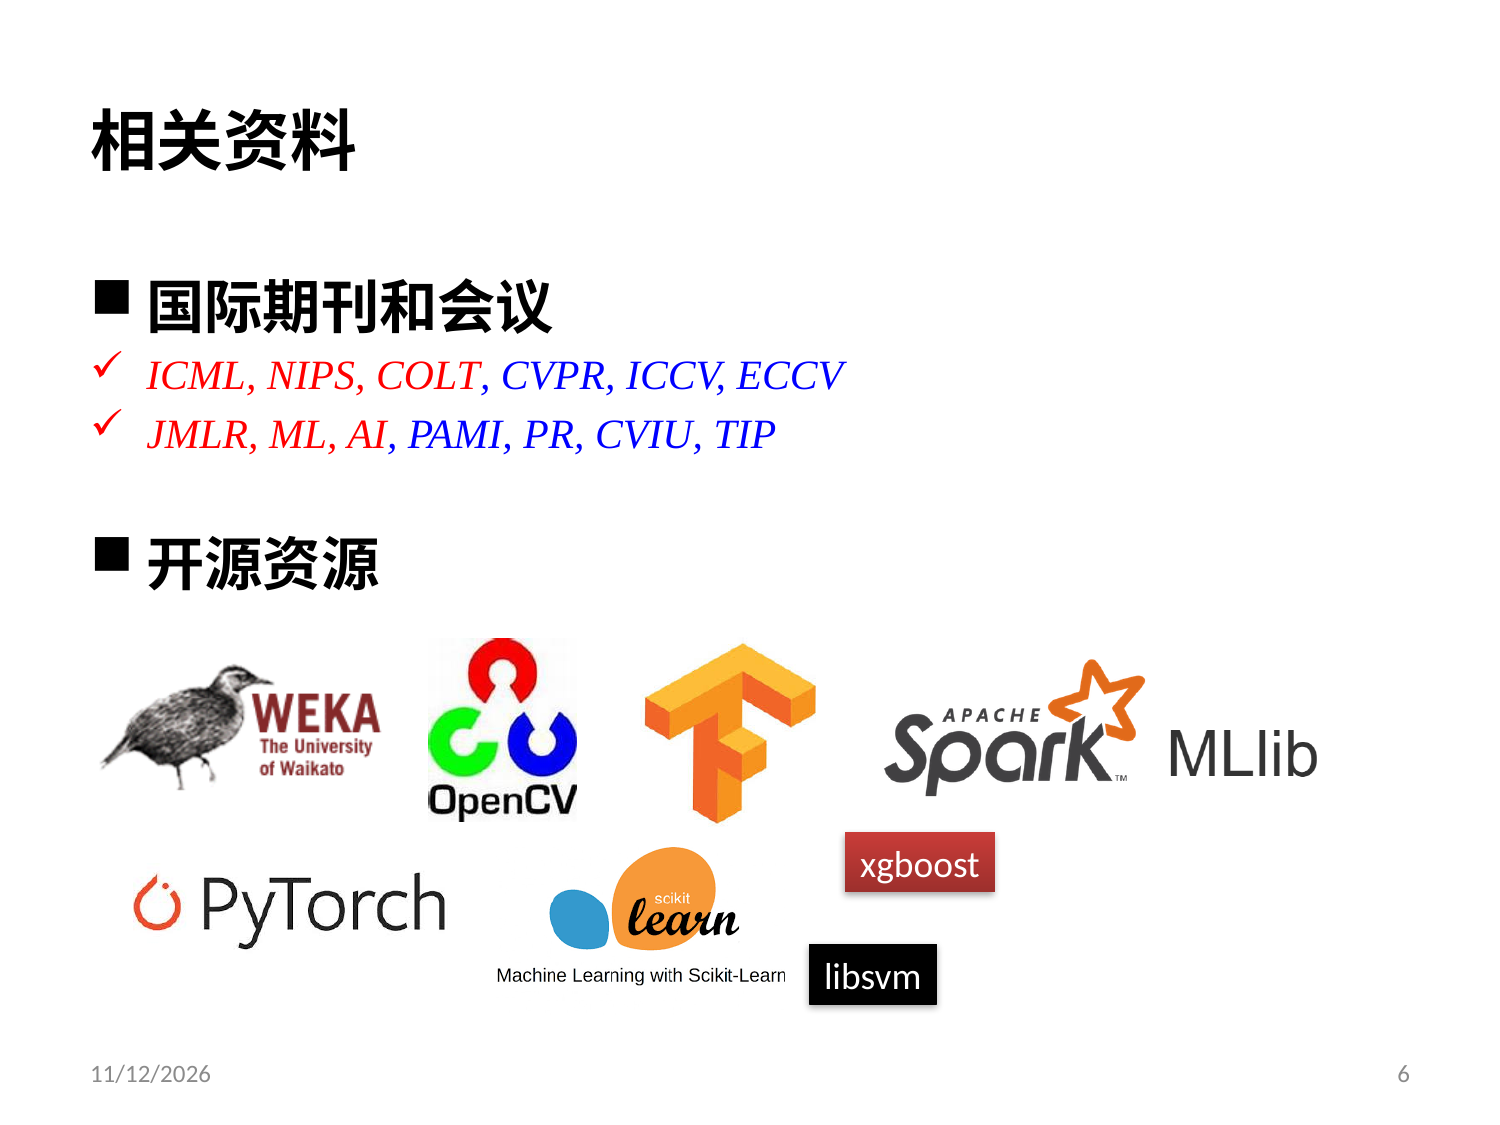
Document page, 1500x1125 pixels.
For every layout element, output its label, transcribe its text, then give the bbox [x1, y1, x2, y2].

picture [88, 644, 411, 817]
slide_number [75, 1042, 425, 1103]
text_box libsvm [809, 944, 937, 1005]
picture [132, 846, 785, 1015]
title 相关资料 [75, 45, 1425, 233]
picture [632, 637, 823, 827]
text_box xgboost [845, 832, 995, 892]
slide_number 6 [1074, 1042, 1425, 1103]
list 国际期刊和会议 ICML, NIPS, COLT, CVPR, ICCV, ECCV JMLR, ML, AI, PAMI, PR, CVIU, TIP 开源资源 [75, 262, 1425, 1005]
picture [428, 638, 577, 822]
picture [878, 634, 1328, 806]
